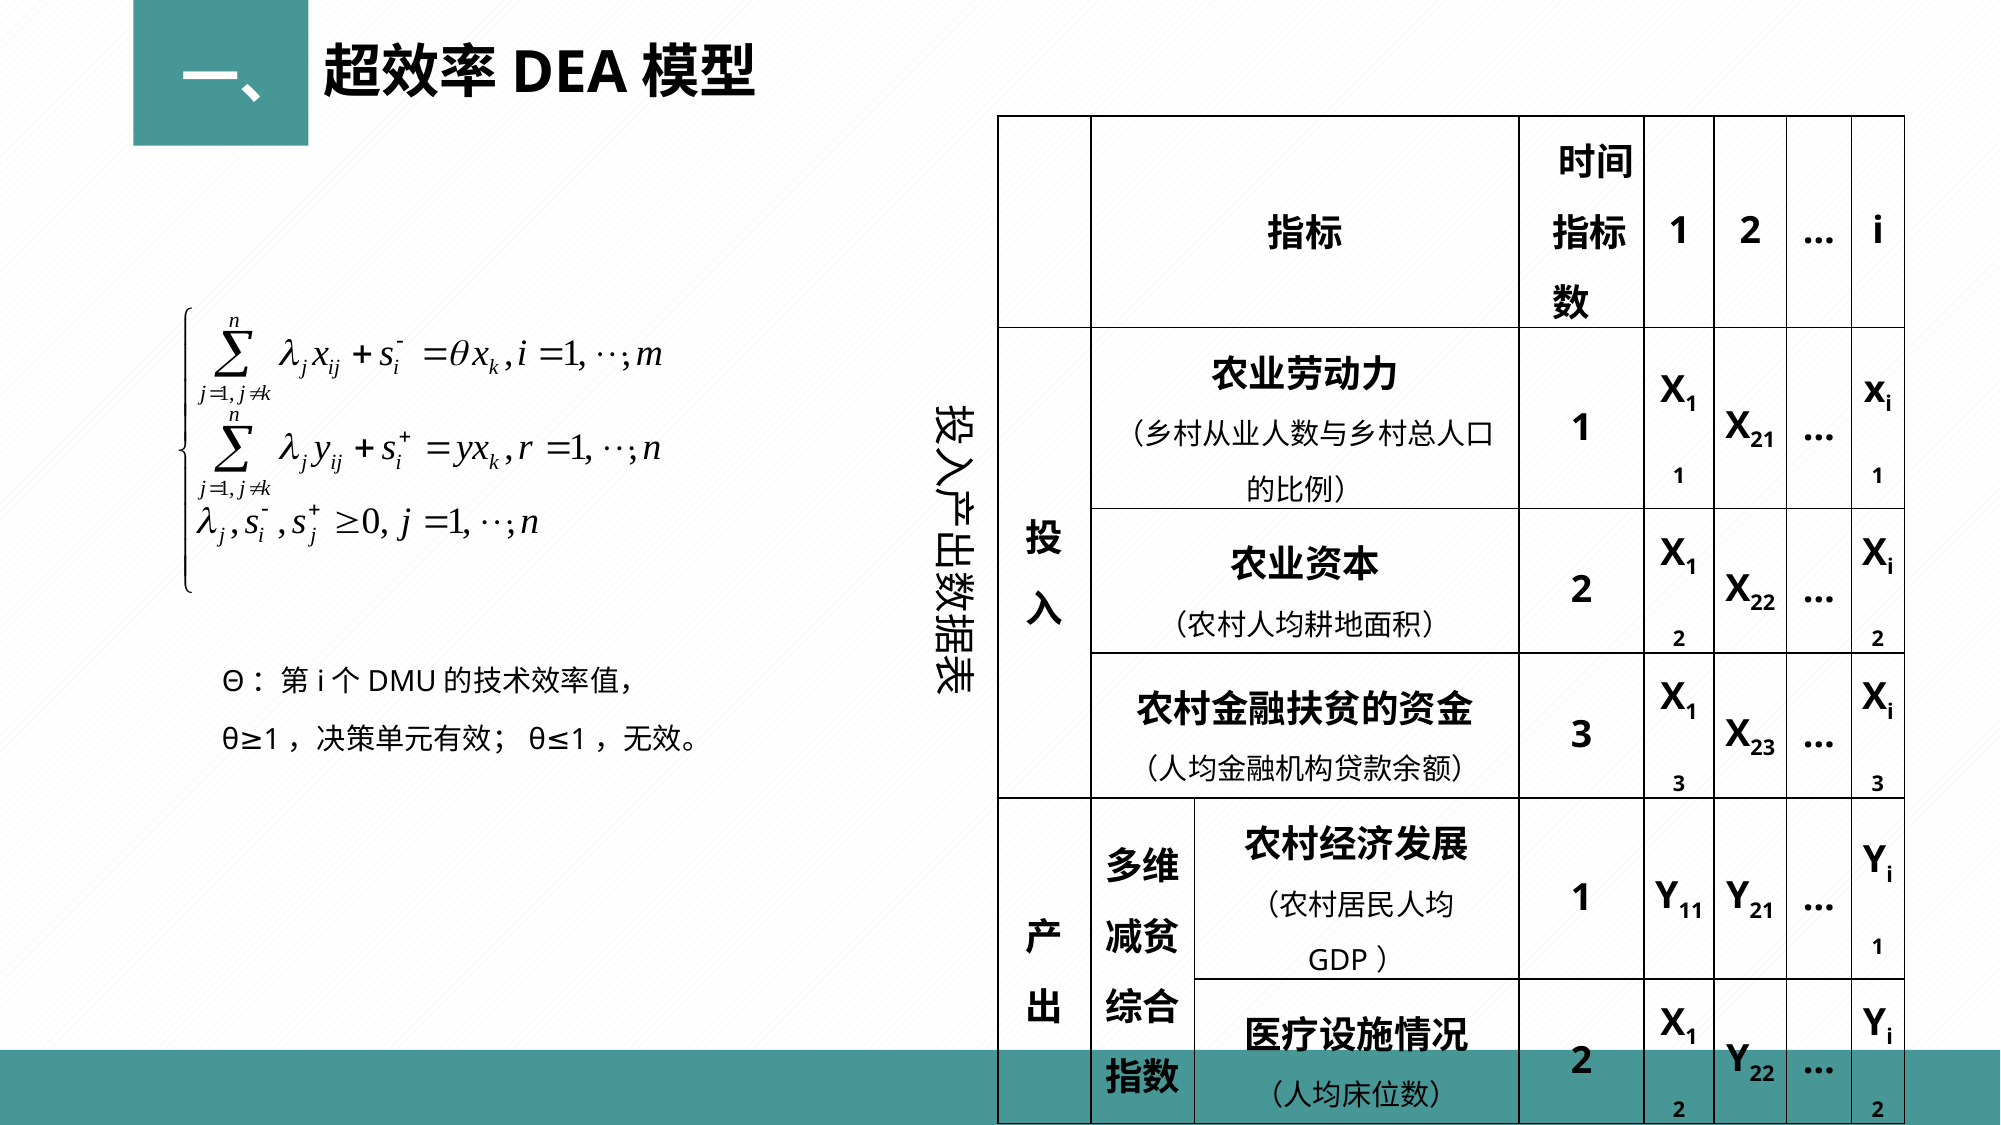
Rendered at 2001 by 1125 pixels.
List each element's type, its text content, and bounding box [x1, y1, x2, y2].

table_header 指标 [1092, 117, 1518, 327]
table_cell X21 [1715, 328, 1786, 508]
table_cell 3 [1520, 654, 1643, 797]
table_cell … [1787, 799, 1851, 978]
table_cell Xi3 [1852, 654, 1904, 797]
table_cell … [1787, 654, 1851, 797]
table_cell X12 [1645, 509, 1713, 652]
table_cell 1 [1520, 799, 1643, 978]
picture [170, 300, 669, 600]
table_cell … [1787, 980, 1851, 1123]
text_box 投入产出数据表 [908, 389, 1004, 798]
table_cell Yi2 [1852, 980, 1904, 1123]
table_cell Yi1 [1852, 799, 1904, 978]
table_cell X11 [1645, 328, 1713, 508]
list 一、 [151, 41, 327, 112]
table_cell 农村金融扶贫的资金 （人均金融机构贷款余额） [1092, 654, 1518, 797]
table_cell Y21 [1715, 799, 1786, 978]
table_cell 2 [1520, 980, 1643, 1123]
table_cell 投入 [999, 328, 1090, 797]
table_cell 医疗设施情况 （人均床位数） [1195, 980, 1518, 1123]
table_header [999, 117, 1090, 327]
table_cell X12 [1645, 980, 1713, 1123]
text_box Θ：第i个DMU的技术效率值， θ≥1，决策单元有效；θ≤1，无效。 [207, 644, 706, 763]
table_cell Xi2 [1852, 509, 1904, 652]
table_header 2 [1715, 117, 1786, 327]
table_cell 农村经济发展 （农村居民人均GDP） [1195, 799, 1518, 978]
table_cell X23 [1715, 654, 1786, 797]
table_cell … [1787, 328, 1851, 508]
table_header 1 [1645, 117, 1713, 327]
table_cell 农业劳动力 （乡村从业人数与乡村总人口的比例） [1092, 328, 1518, 508]
table_cell 农业资本 （农村人均耕地面积） [1092, 509, 1518, 652]
table_cell X13 [1645, 654, 1713, 797]
table_header i [1852, 117, 1904, 327]
table_cell Y22 [1715, 980, 1786, 1123]
table_cell 产出 [999, 799, 1090, 1123]
table_cell 多维减贫综合指数 [1092, 799, 1194, 1123]
table_cell Y11 [1645, 799, 1713, 978]
table_cell X22 [1715, 509, 1786, 652]
table_header … [1787, 117, 1851, 327]
table_header 时间 指标 数 [1520, 117, 1643, 327]
table_cell xi1 [1852, 328, 1904, 508]
table_cell 1 [1520, 328, 1643, 508]
table_cell … [1787, 509, 1851, 652]
table_cell 2 [1520, 509, 1643, 652]
list 超效率DEA模型 [308, 34, 1131, 105]
